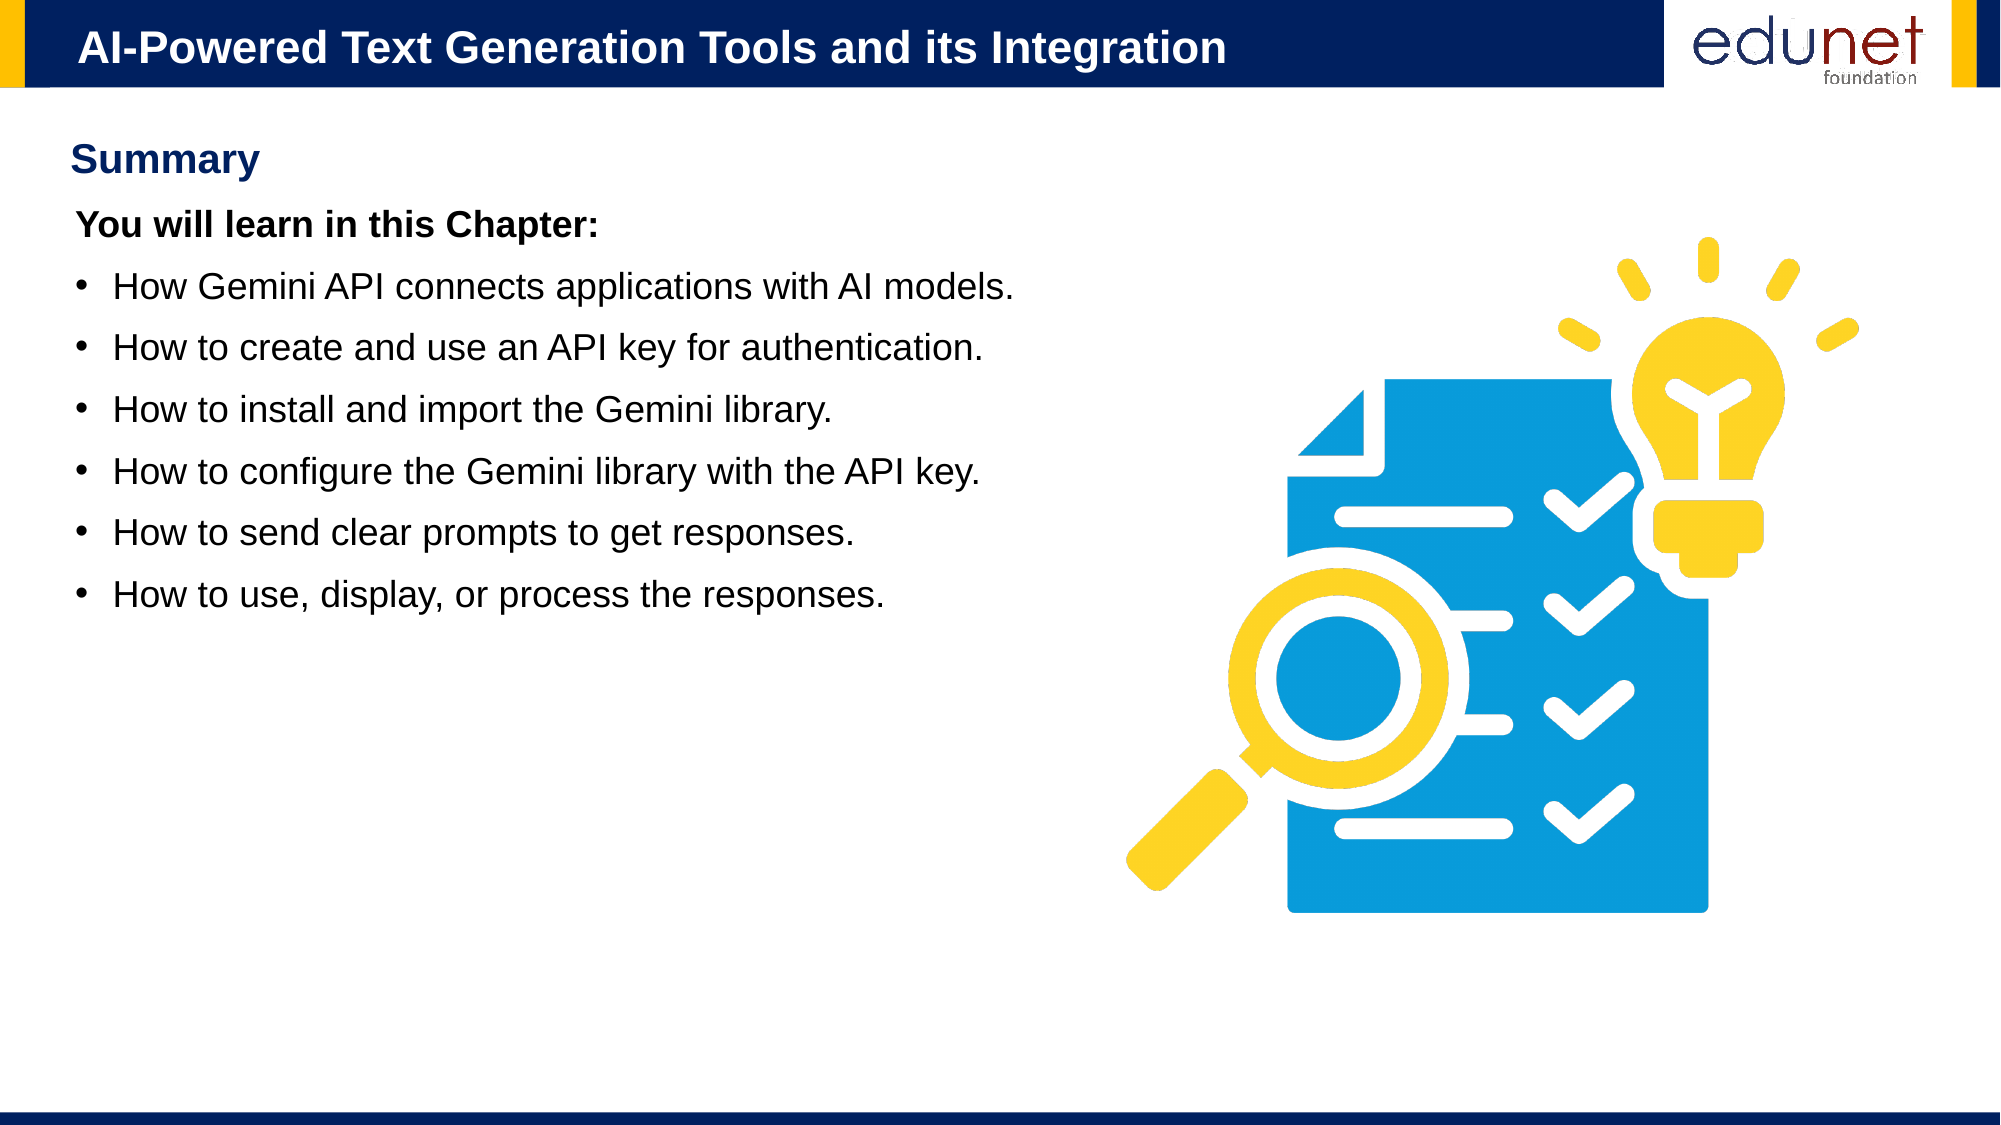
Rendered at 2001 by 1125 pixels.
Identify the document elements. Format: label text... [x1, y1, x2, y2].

picture [1688, 12, 1928, 89]
text_box Summary [55, 124, 1988, 190]
text_box [1125, 237, 1860, 913]
text_box You will learn in this Chapter: How Gemini API connects applications with AI models. How to create and use an API key for authentication. How to install and import the Gemini library. How to configure the Gemini library with the API key. How to send clear prompts to get responses. How to use, display, or process the responses. [74, 199, 1029, 615]
